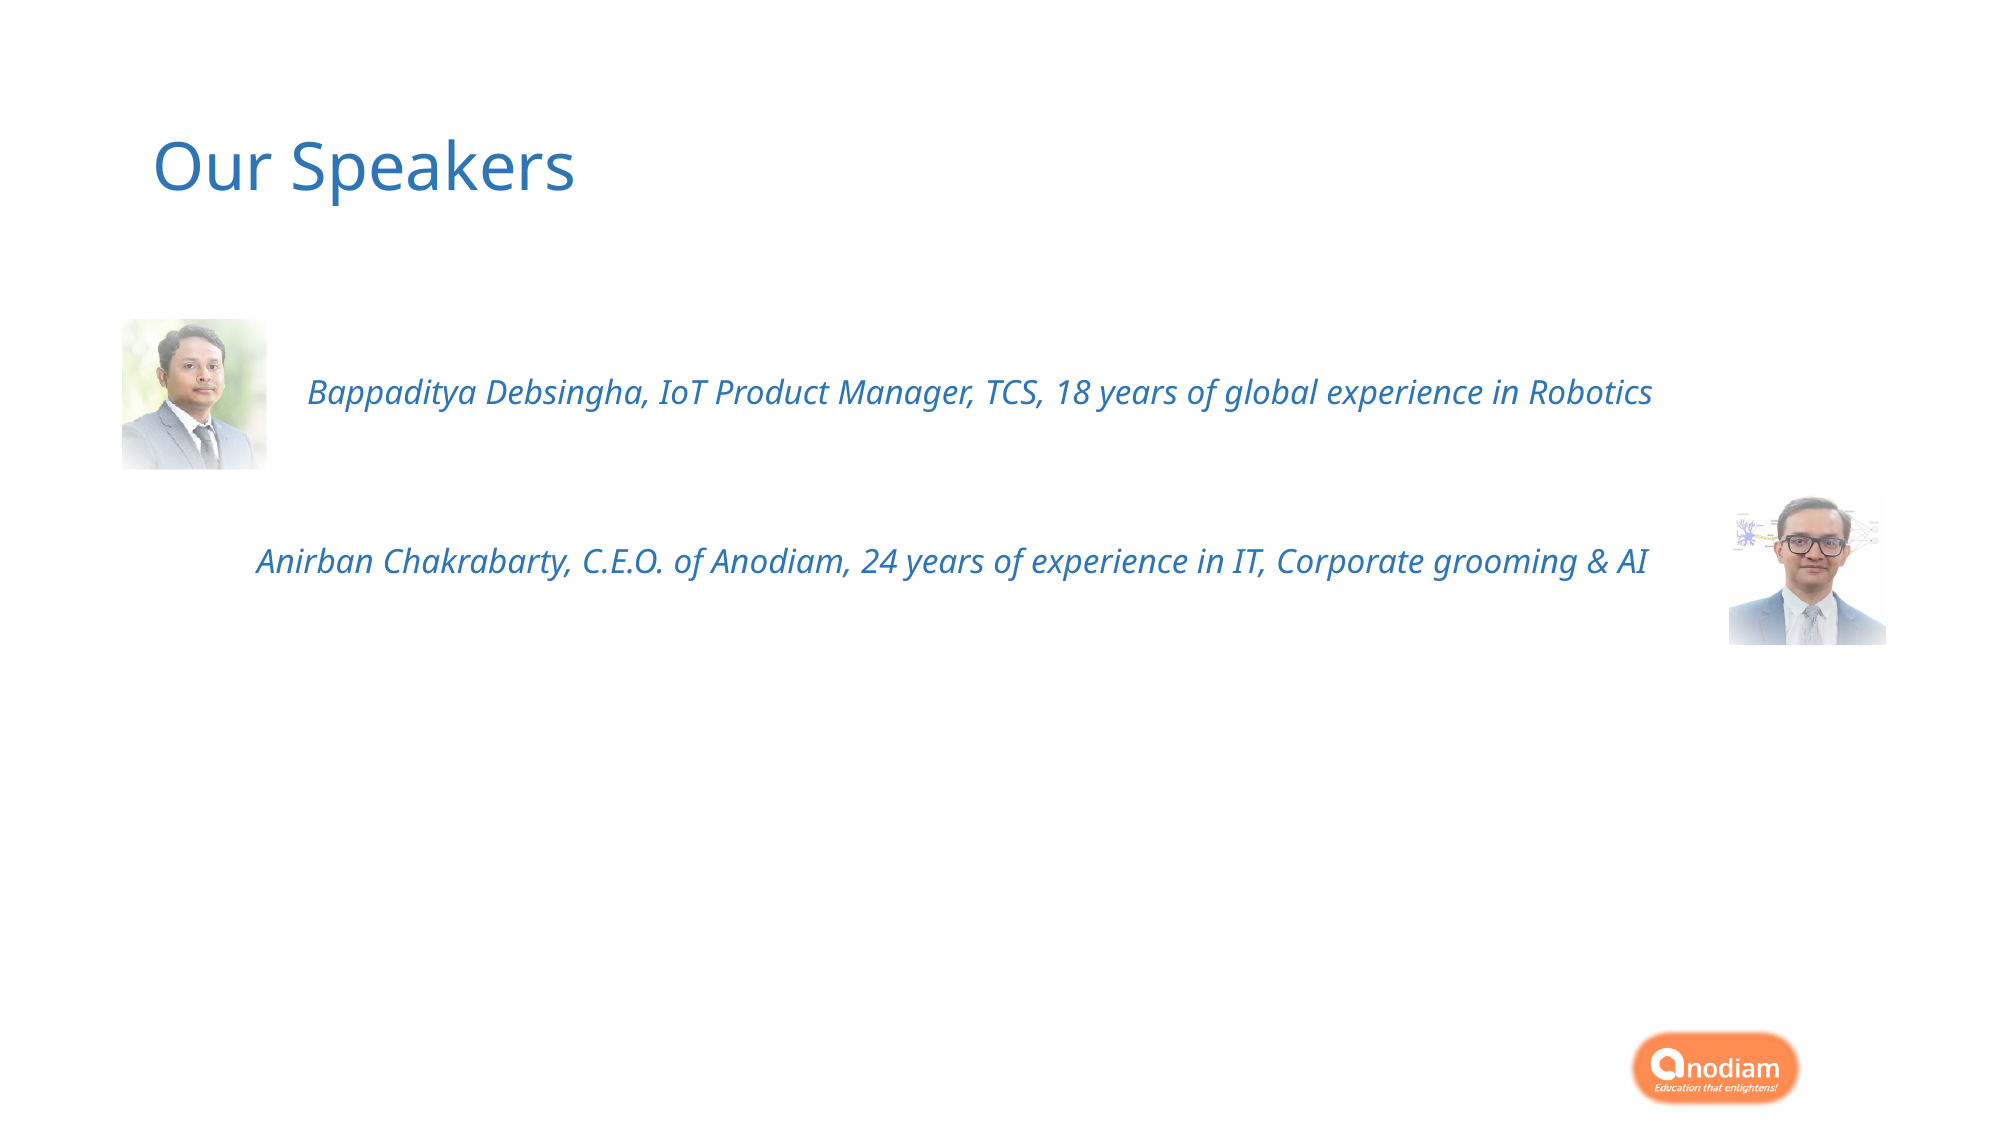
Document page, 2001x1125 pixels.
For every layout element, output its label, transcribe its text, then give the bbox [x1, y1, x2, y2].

picture [1625, 1025, 1806, 1111]
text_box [122, 318, 267, 470]
text_box Anirban Chakrabarty, C.E.O. of Anodiam, 24 years of experience in IT, Corporate grooming & AI [242, 533, 1694, 588]
title Our Speakers [137, 59, 1863, 278]
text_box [1721, 478, 1894, 645]
text_box Bappaditya Debsingha, IoT Product Manager, TCS, 18 years of global experience in Robotics [292, 363, 1744, 419]
